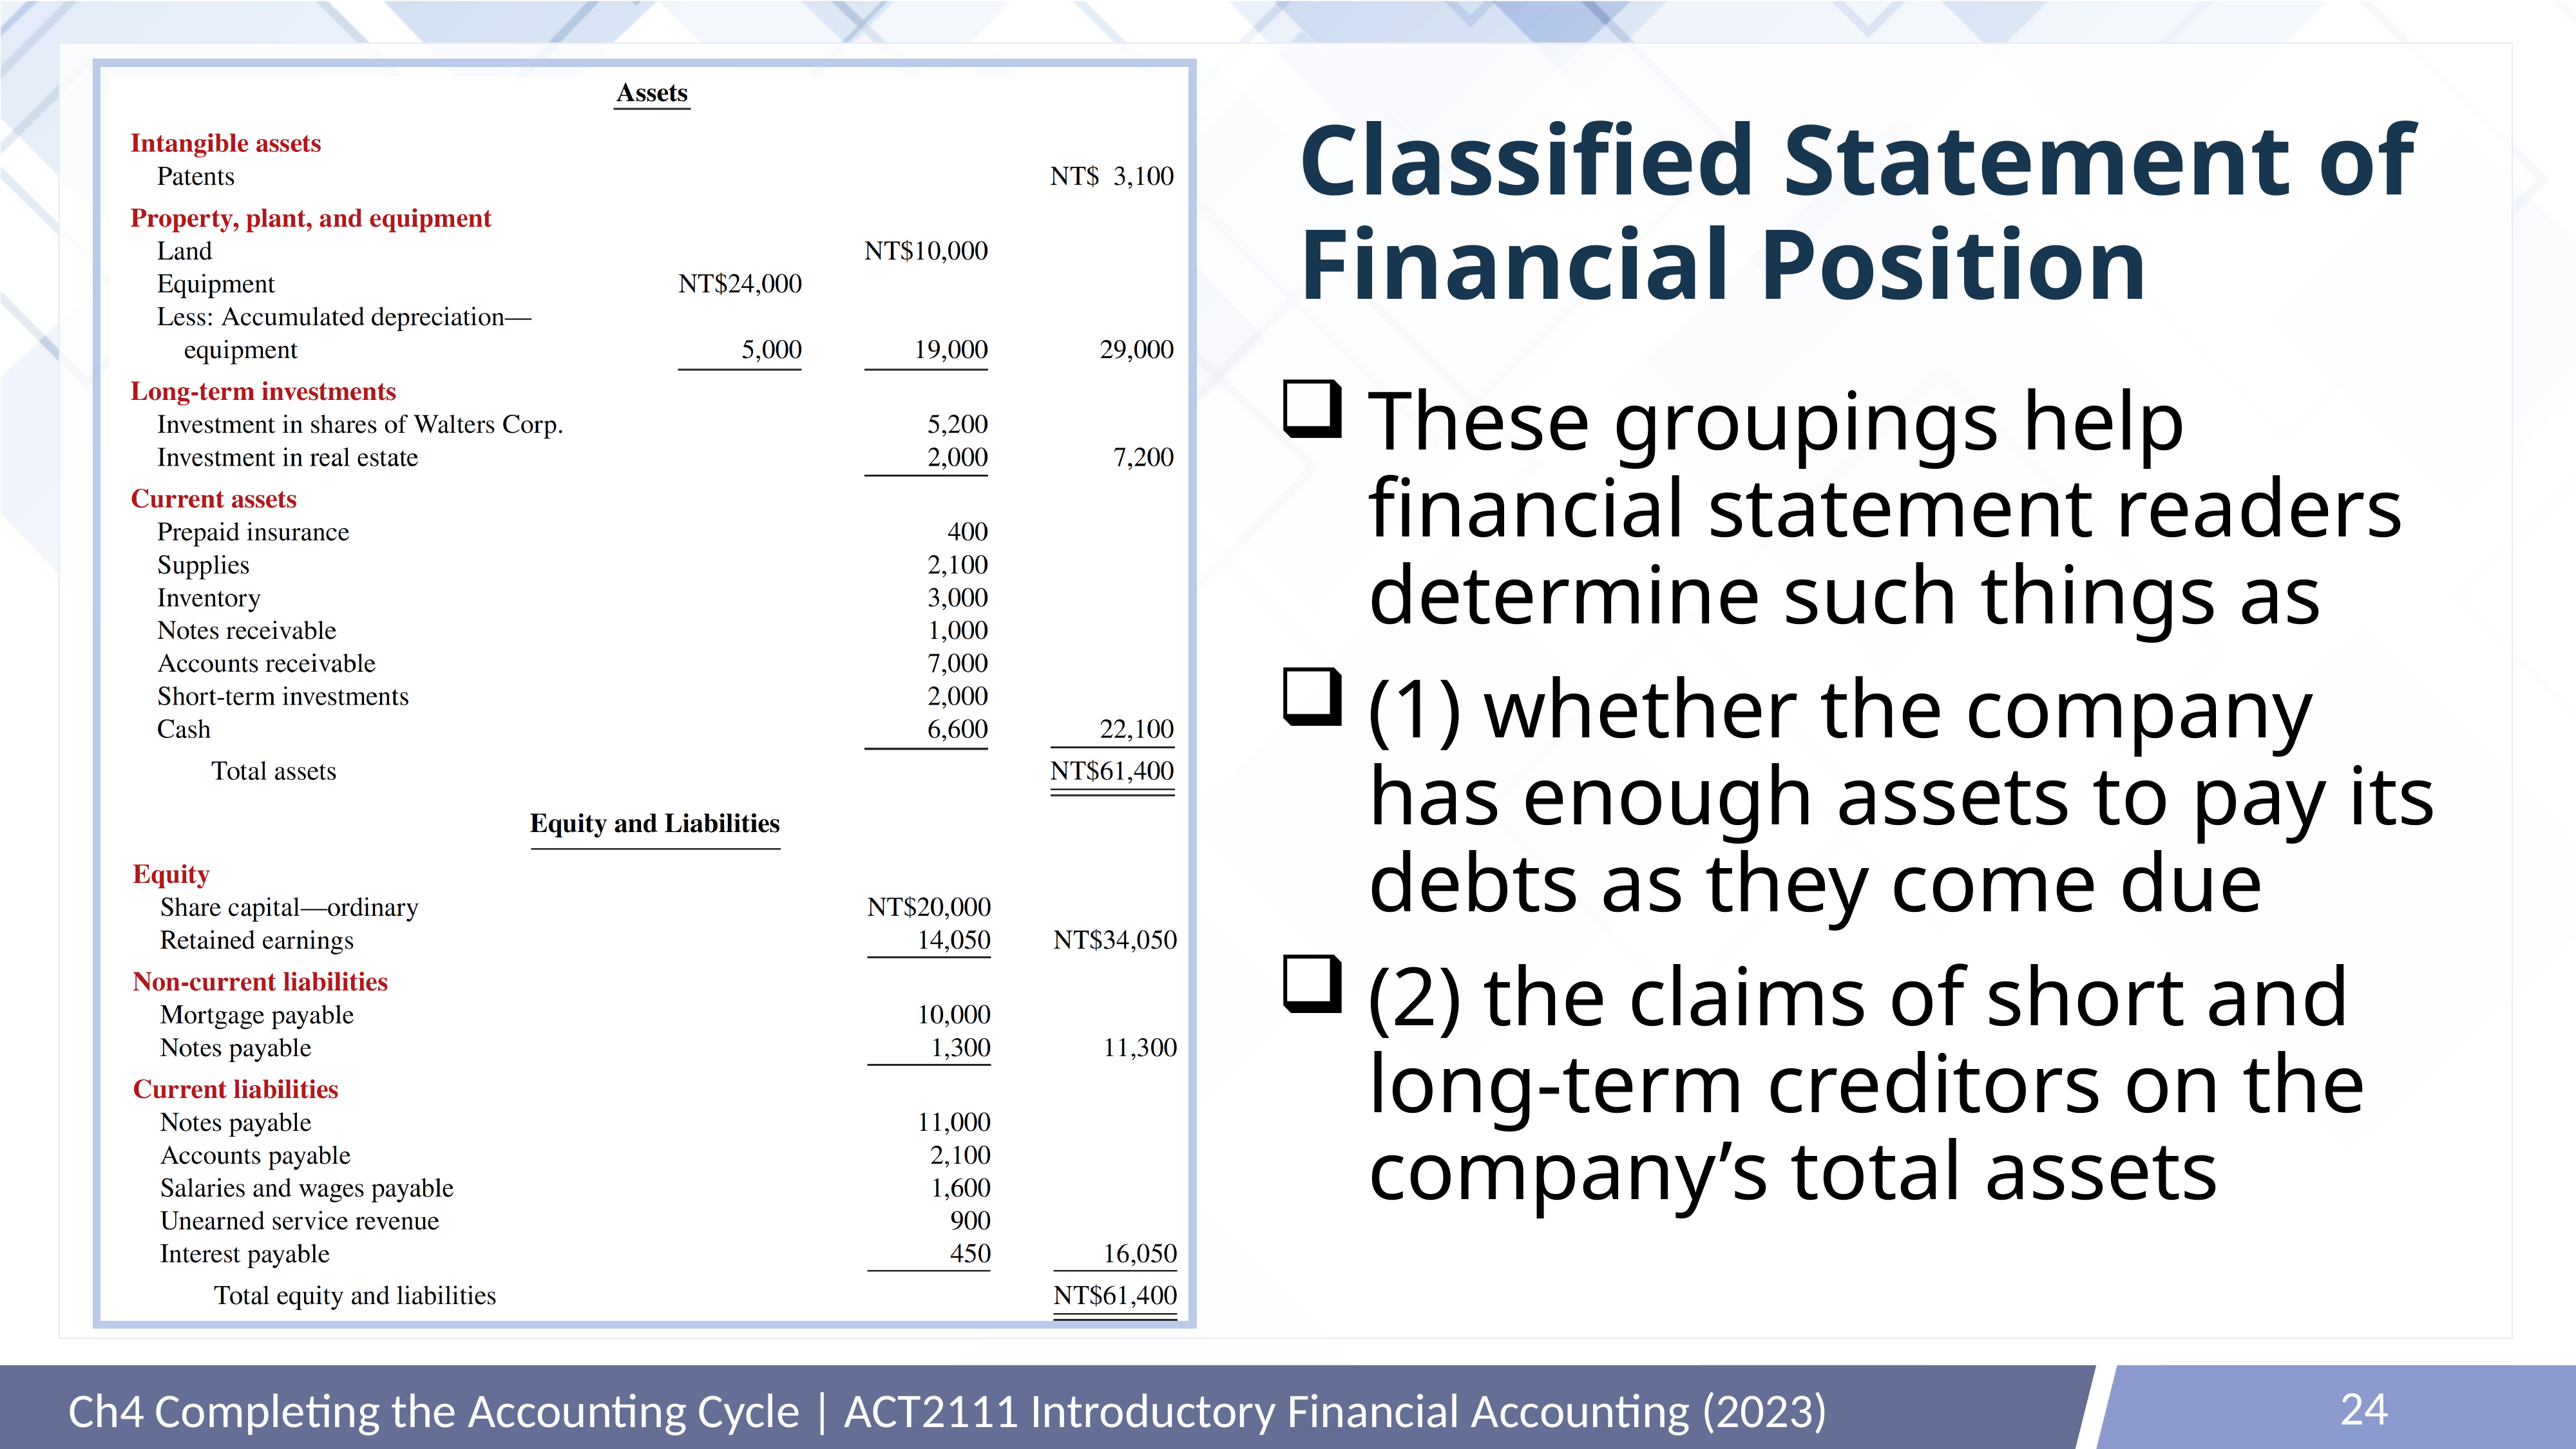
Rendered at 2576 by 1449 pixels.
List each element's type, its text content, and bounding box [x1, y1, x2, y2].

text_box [110, 77, 1190, 1325]
slide_number 24 [1819, 1367, 2399, 1444]
title Classified Statement of Financial Position [1288, 77, 2461, 354]
text_box [96, 62, 1193, 1325]
list These groupings help financial statement readers determine such things as (1) whether the company has enough assets to pay its debts as they come due (2) the claims of short and long-term creditors on the company’s total assets [1267, 375, 2466, 1307]
footer Ch4 Completing the Accounting Cycle | ACT2111 Introductory Financial Accounting (2023) [59, 1367, 2050, 1449]
